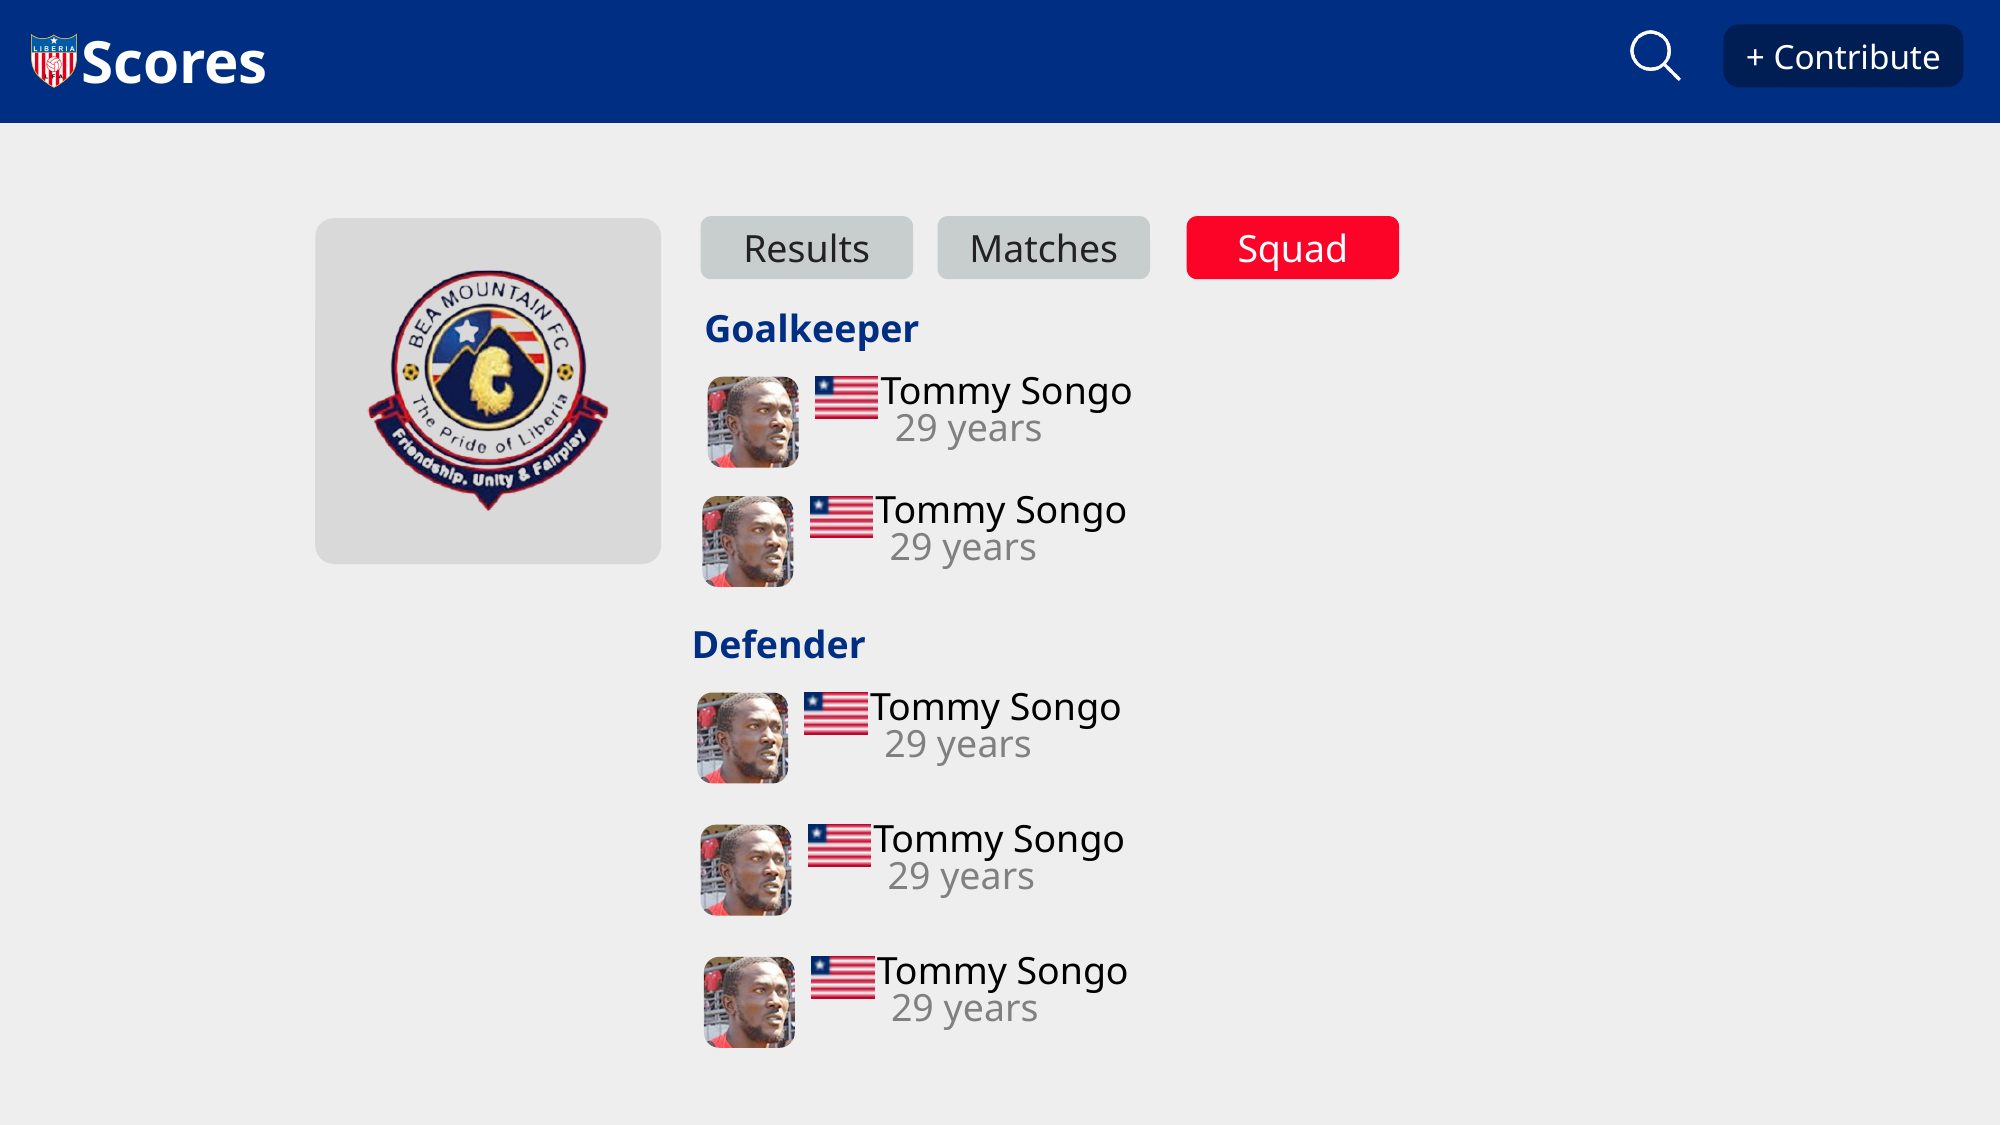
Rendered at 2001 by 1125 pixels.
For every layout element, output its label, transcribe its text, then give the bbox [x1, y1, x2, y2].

picture [1629, 29, 1682, 82]
text_box [315, 218, 662, 565]
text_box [26, 17, 283, 104]
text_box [701, 478, 1131, 588]
text_box Goalkeeper [689, 297, 935, 358]
text_box Results [699, 214, 915, 281]
text_box Defender [676, 613, 881, 674]
text_box Squad [1185, 214, 1401, 281]
picture [330, 232, 647, 550]
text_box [700, 807, 1129, 917]
text_box Matches [935, 214, 1152, 281]
text_box [0, 0, 2000, 124]
text_box + Contribute [1721, 22, 1965, 89]
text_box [707, 359, 1136, 469]
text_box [703, 939, 1132, 1049]
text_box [696, 674, 1126, 784]
